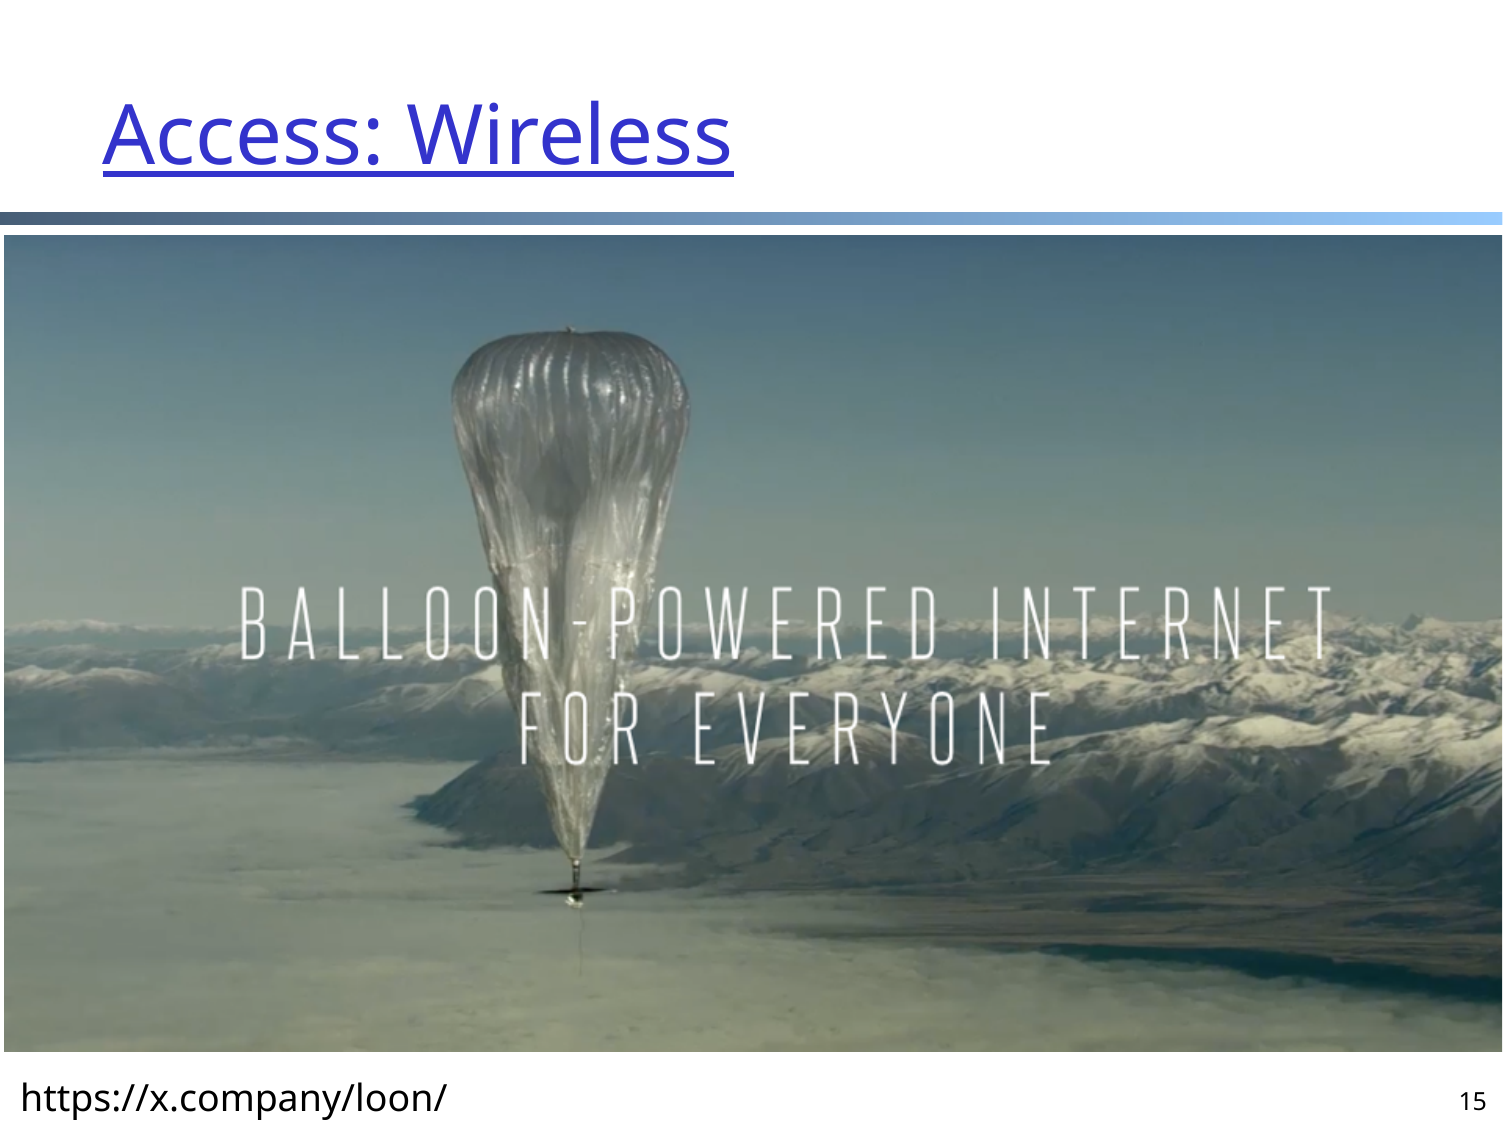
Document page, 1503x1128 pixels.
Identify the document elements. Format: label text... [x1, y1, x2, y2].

slide_number 15 [1151, 1060, 1503, 1128]
title Access: Wireless [87, 37, 1365, 226]
picture [4, 235, 1503, 1053]
text_box https://x.company/loon/ [5, 1066, 463, 1127]
